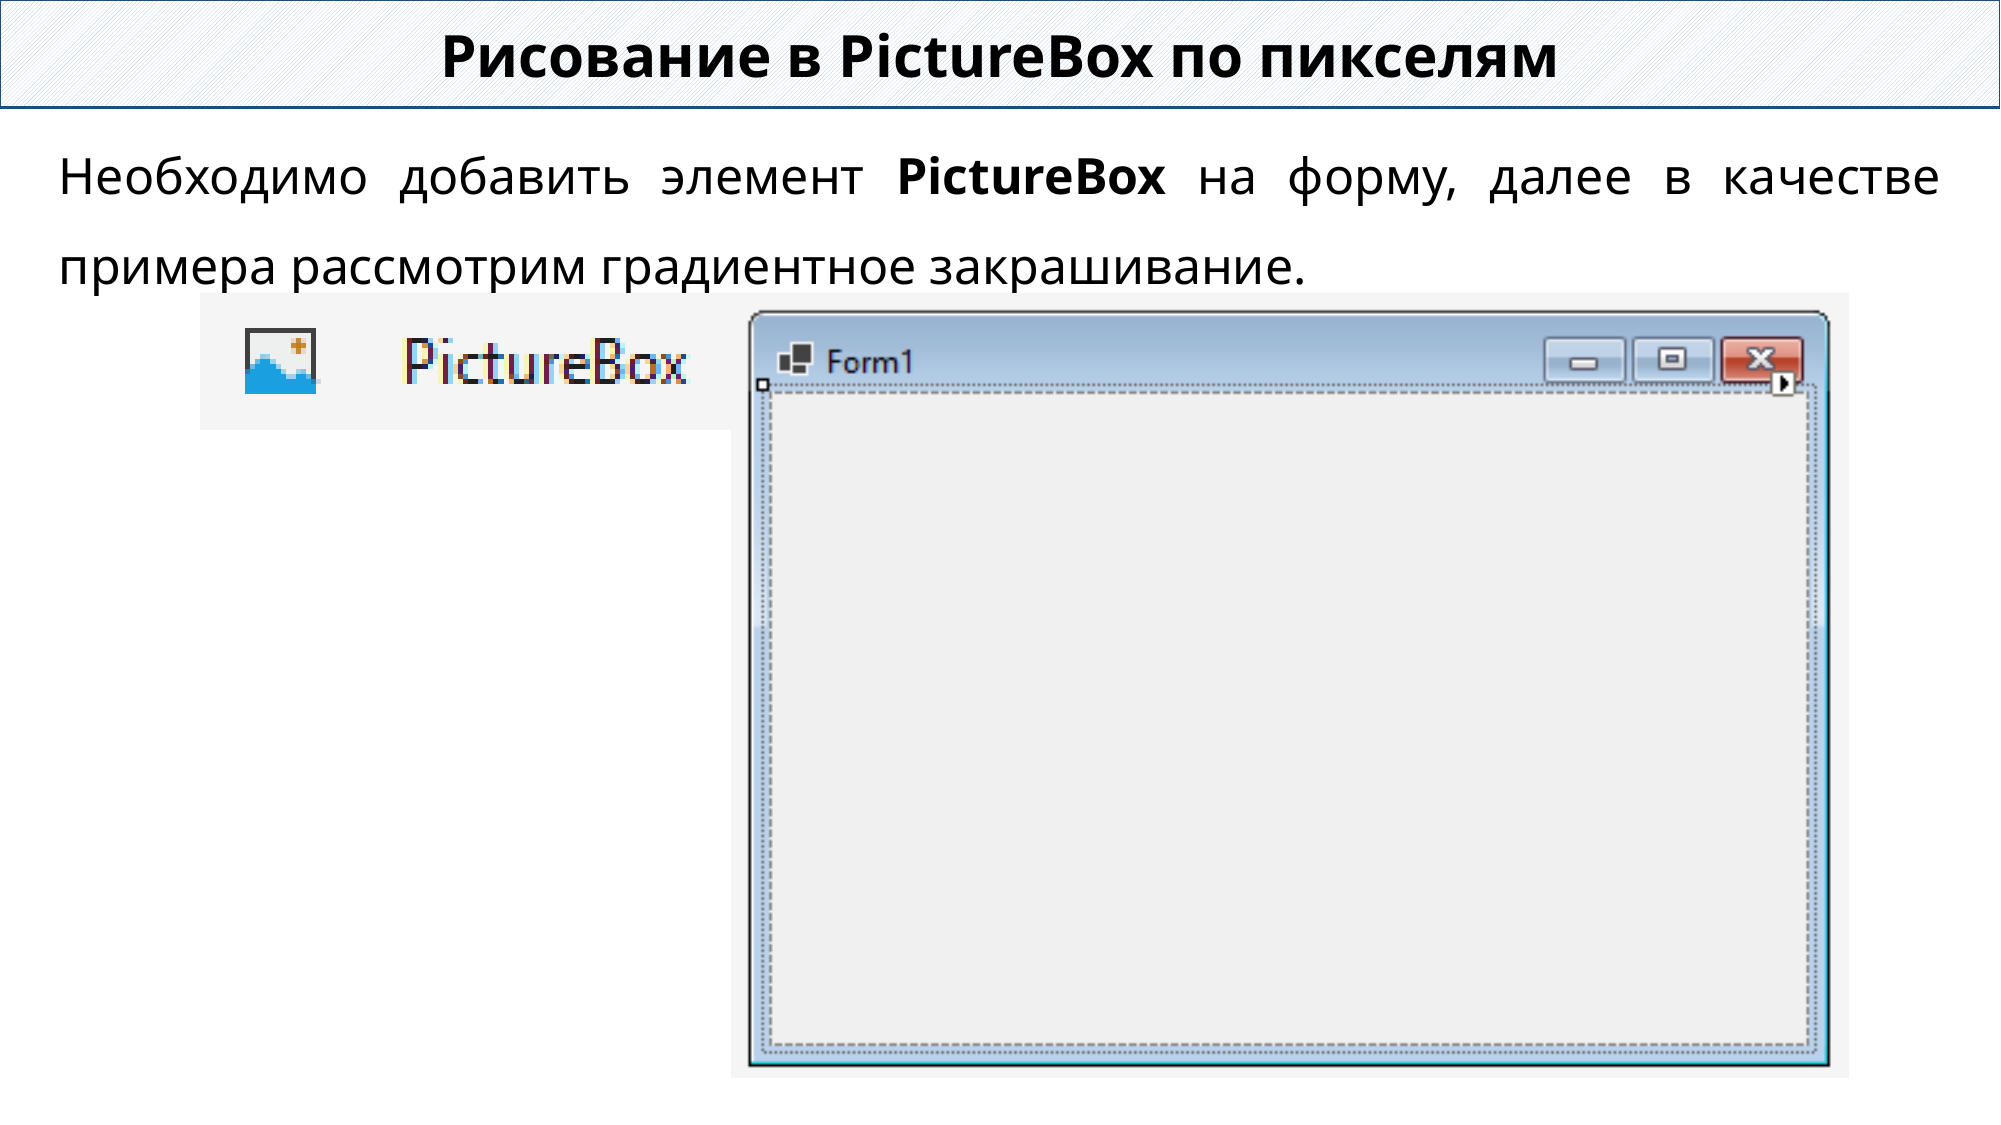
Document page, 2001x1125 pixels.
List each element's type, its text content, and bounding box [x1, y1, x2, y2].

picture [199, 293, 1849, 1079]
text_box Необходимо добавить элемент PictureBox на форму, далее в качестве примера рассмотрим градиентное закрашивание. [0, 107, 2000, 303]
text_box Рисование в PictureBox по пикселям [0, 0, 2000, 107]
